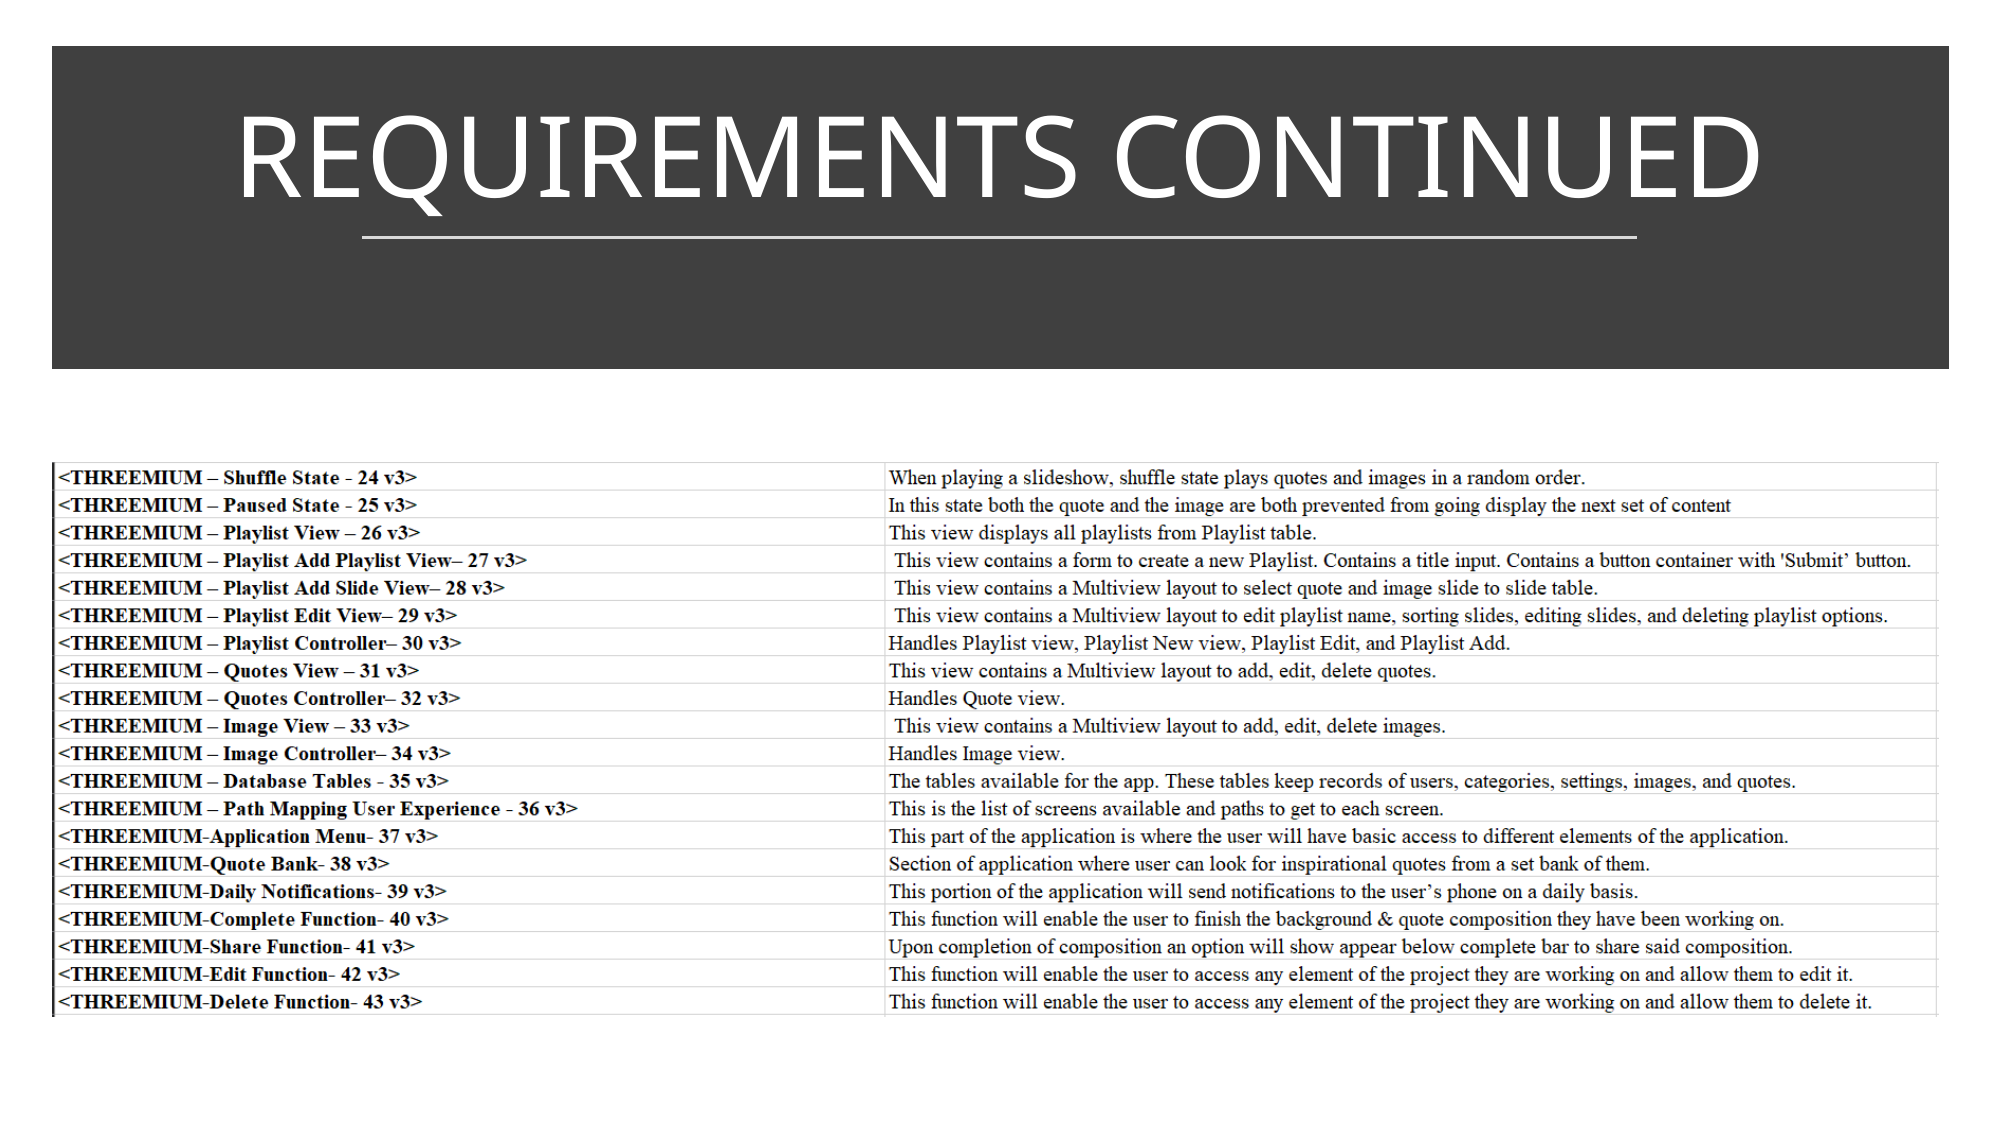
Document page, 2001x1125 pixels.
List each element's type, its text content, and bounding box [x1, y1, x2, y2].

picture [52, 462, 1939, 1017]
text_box REQUIREMENTS CONTINUED [86, 76, 1914, 230]
text_box [61, 55, 1939, 360]
